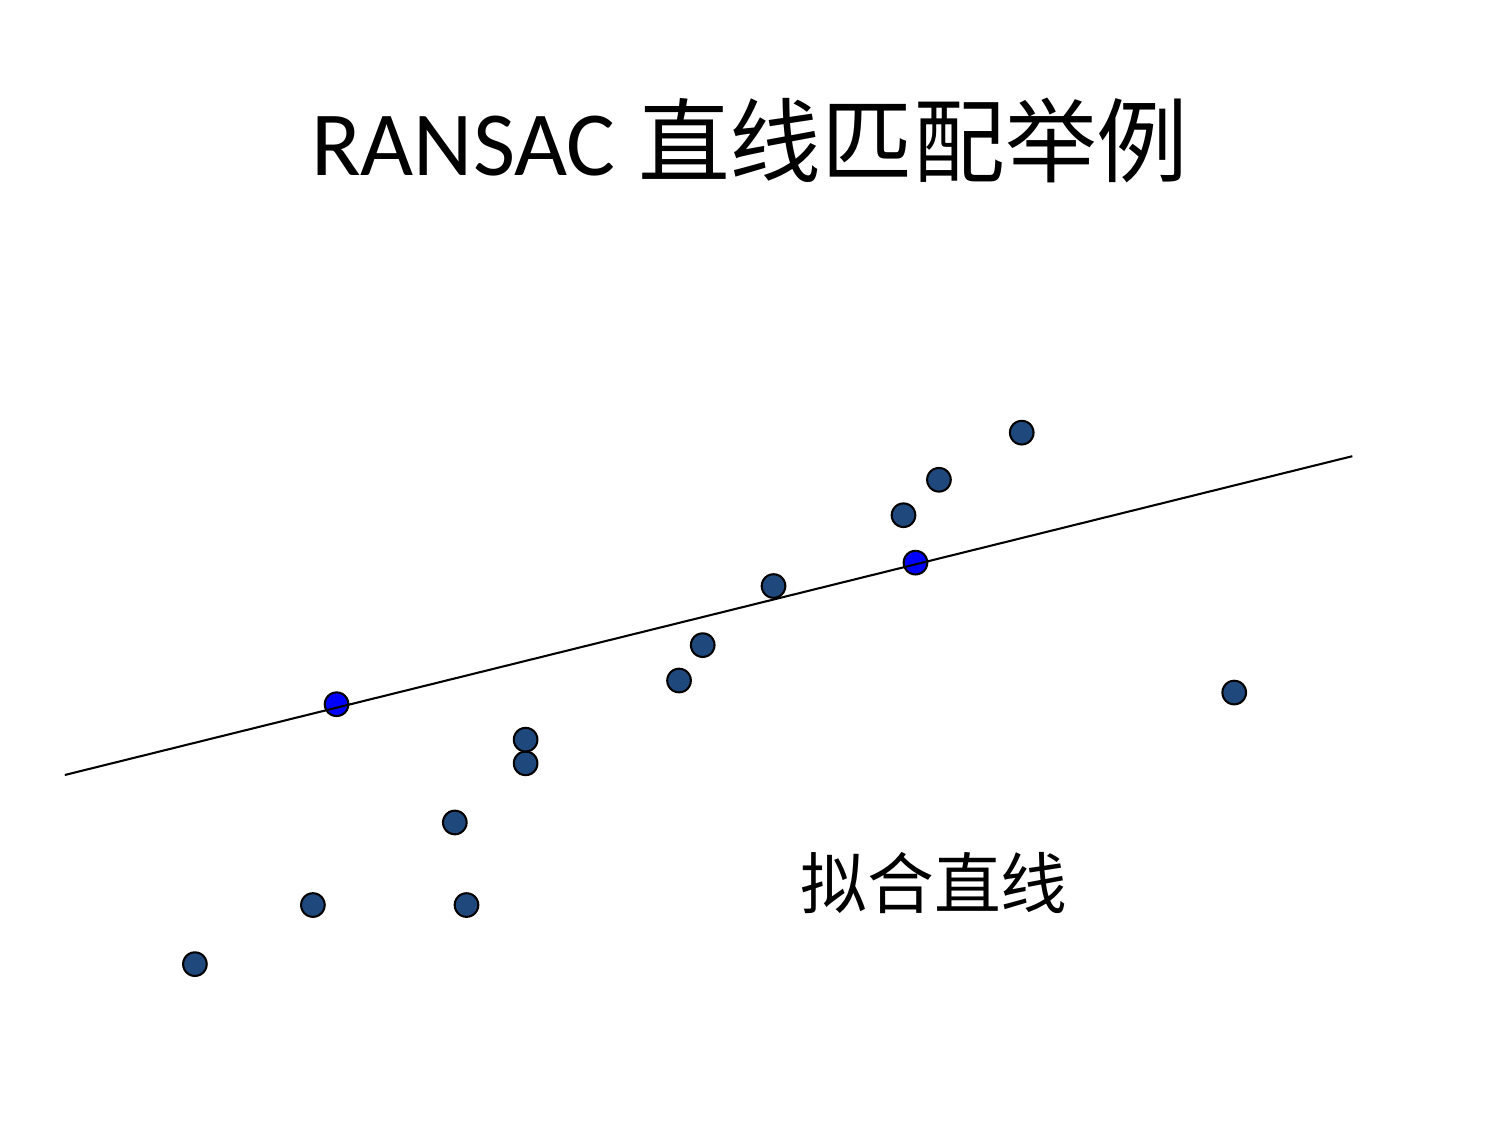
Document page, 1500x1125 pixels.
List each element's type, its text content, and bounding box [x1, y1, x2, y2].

list 拟合直线 [785, 834, 1424, 1012]
text_box [442, 810, 467, 835]
text_box [183, 952, 207, 977]
text_box [1222, 680, 1247, 705]
text_box [1009, 420, 1034, 445]
title RANSAC直线匹配举例 [75, 45, 1425, 233]
text_box [761, 574, 786, 598]
text_box [301, 893, 325, 917]
text_box [690, 633, 715, 657]
text_box [891, 503, 916, 528]
text_box [927, 467, 951, 492]
text_box [513, 727, 538, 752]
text_box [667, 668, 691, 693]
text_box [513, 752, 538, 776]
text_box [324, 692, 349, 717]
text_box [454, 893, 479, 917]
text_box [903, 550, 928, 575]
